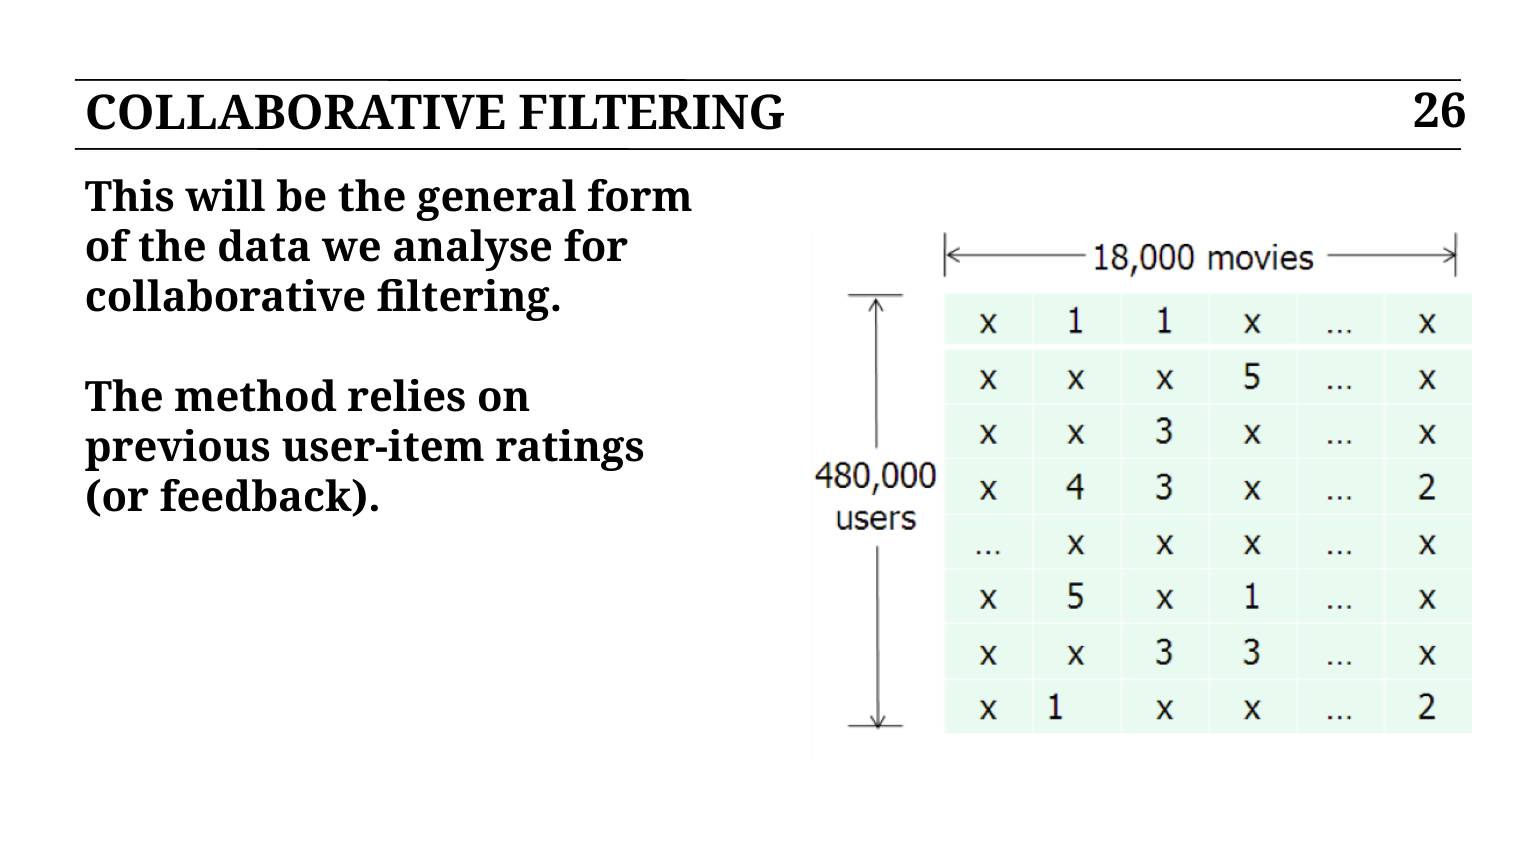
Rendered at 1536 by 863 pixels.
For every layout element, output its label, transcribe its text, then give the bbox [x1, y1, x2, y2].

slide_number 26 [1408, 82, 1471, 142]
title COLLABORATIVE FILTERING [76, 82, 1369, 251]
list This will be the general form of the data we analyse for collaborative filtering. The method relies on previous user-item ratings (or feedback). [76, 160, 720, 814]
picture [786, 215, 1515, 760]
